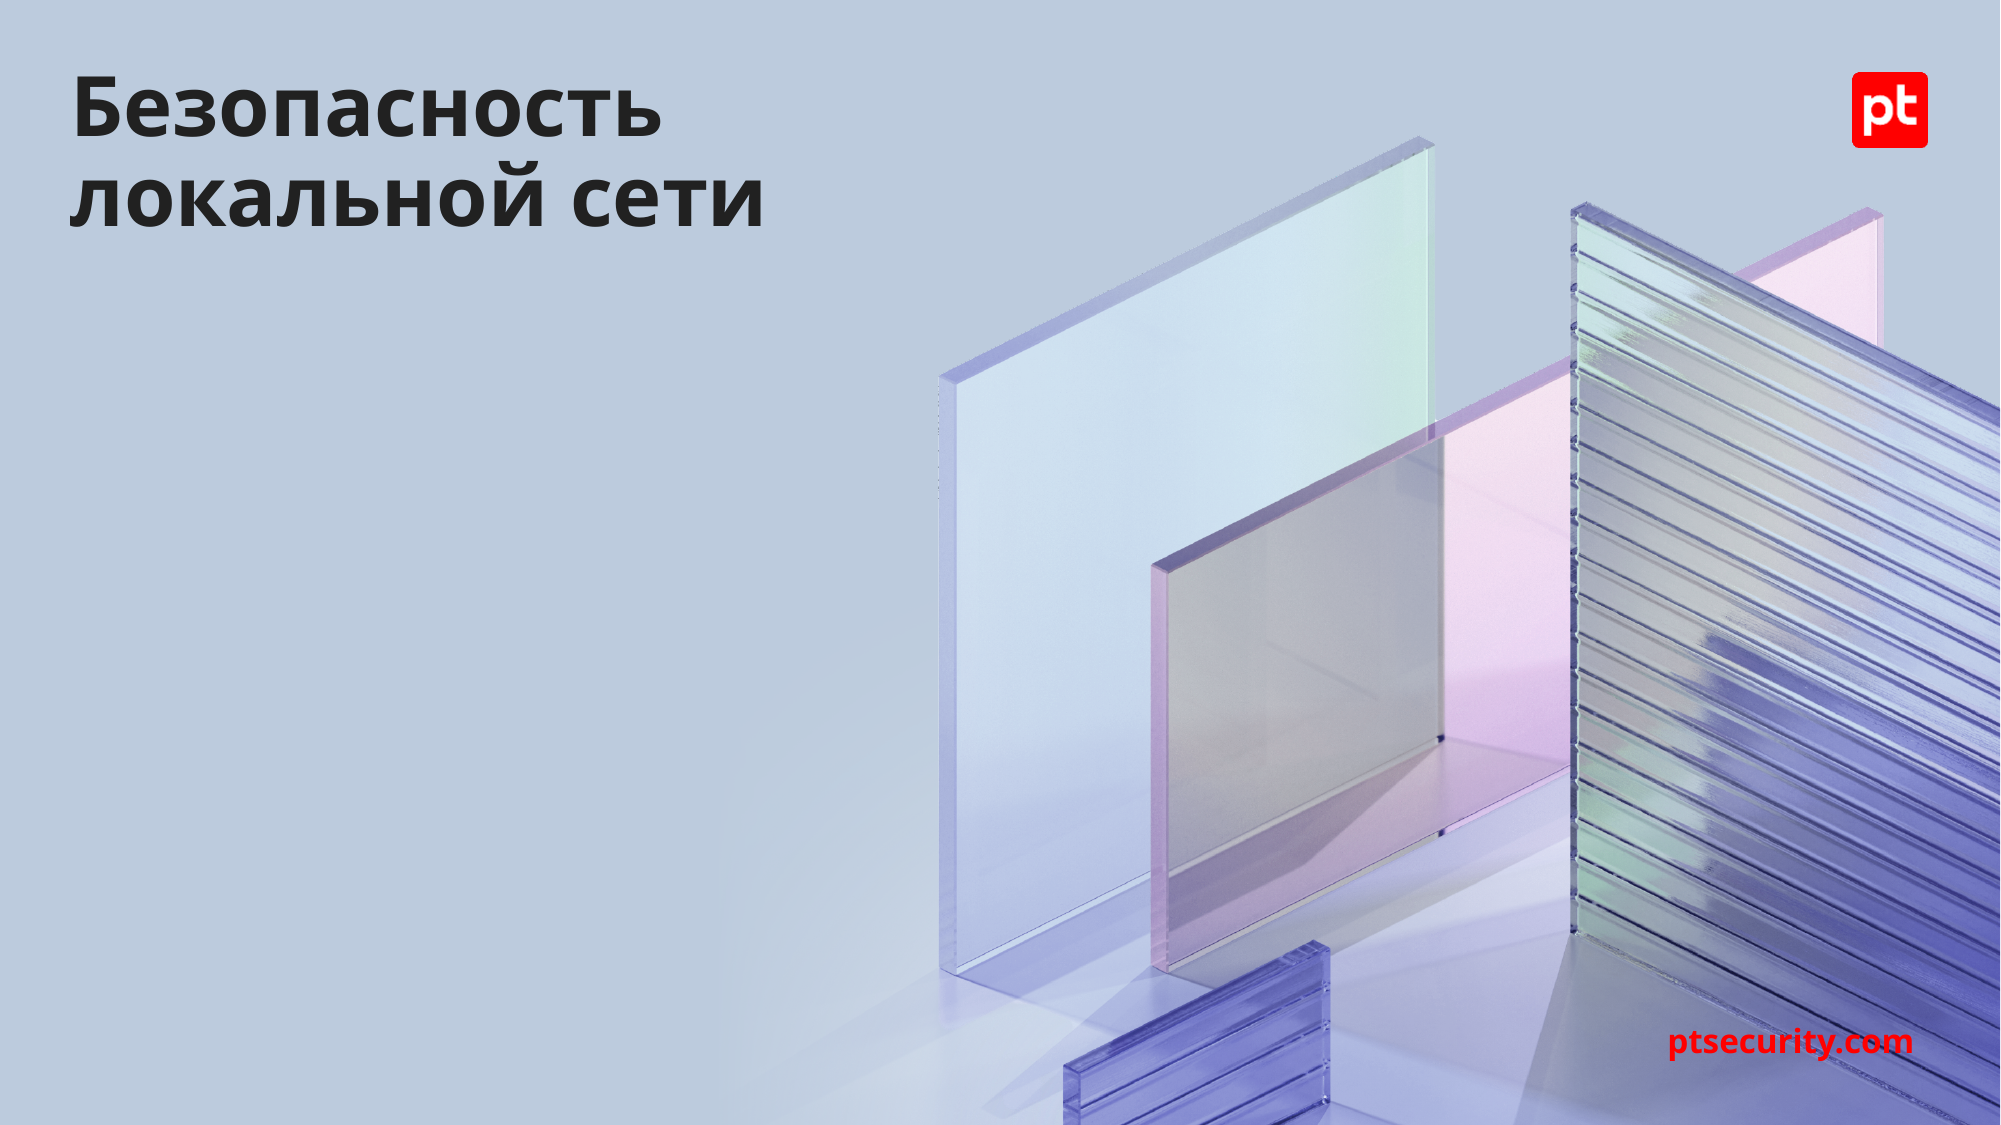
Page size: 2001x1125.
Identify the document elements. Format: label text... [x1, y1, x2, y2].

picture [719, 0, 2001, 1125]
title Безопасность локальной сети [55, 57, 985, 976]
